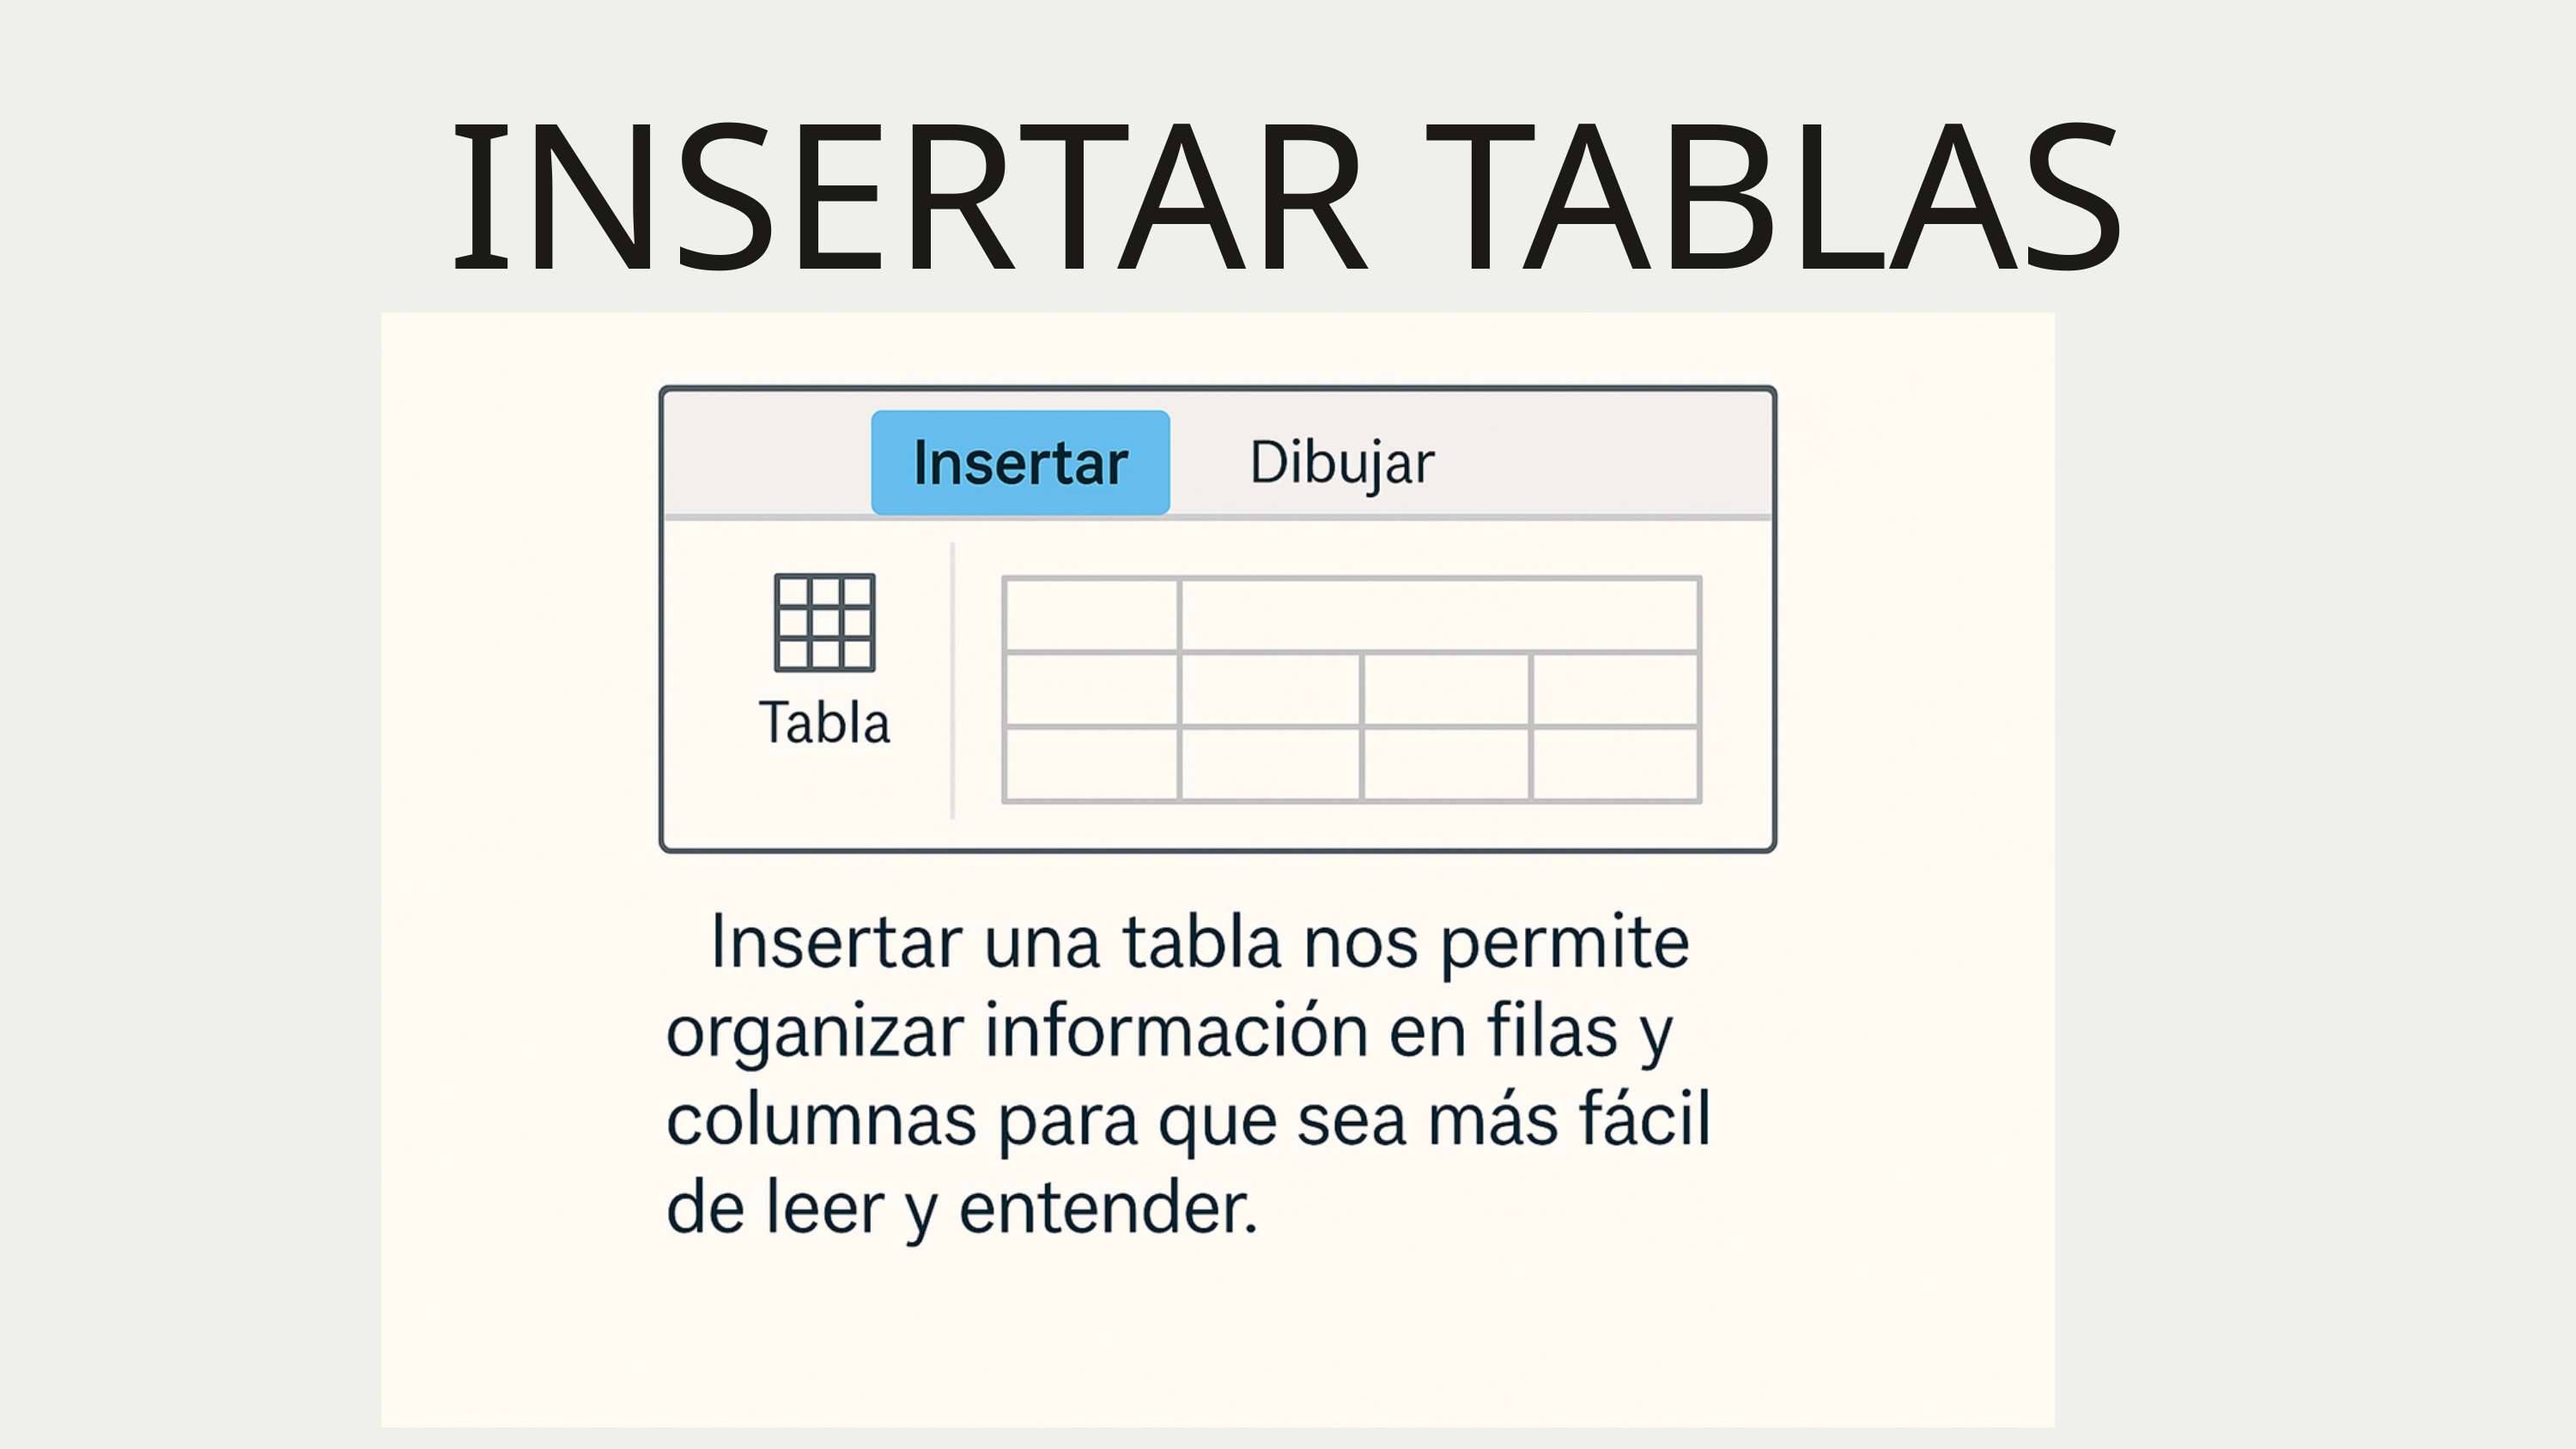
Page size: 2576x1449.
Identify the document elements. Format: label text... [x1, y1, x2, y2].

text_box INSERTAR TABLAS [147, 0, 2432, 310]
text_box [381, 312, 2056, 1428]
